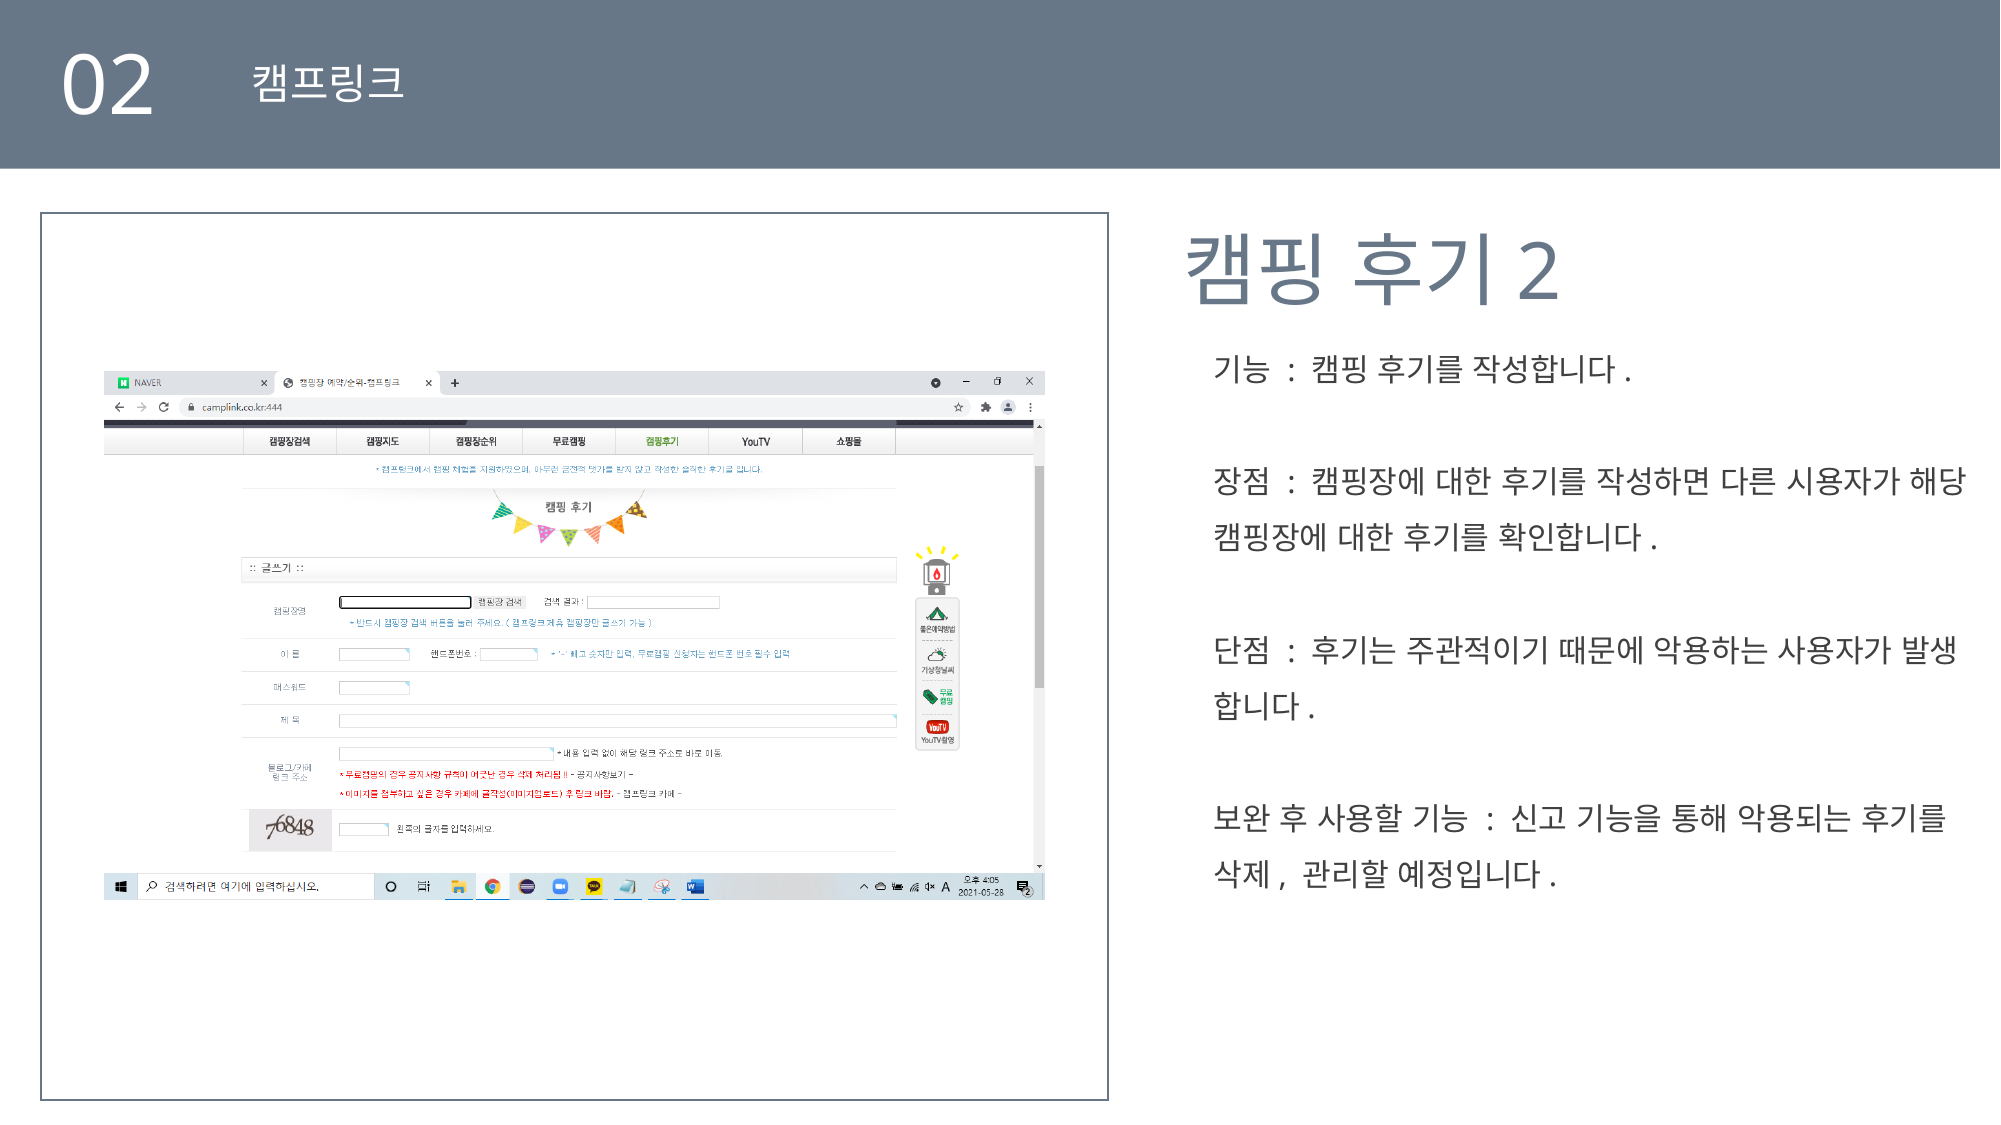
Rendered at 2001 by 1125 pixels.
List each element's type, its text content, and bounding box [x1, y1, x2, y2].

text_box 캠핑 후기2 [1168, 213, 1578, 323]
text_box [40, 212, 1109, 1101]
text_box 기능 : 캠핑 후기를 작성합니다. 장점 : 캠핑장에 대한 후기를 작성하면 다른 시용자가 해당 캠핑장에 대한 후기를 확인합니다. 단점 : 후기는 주관적이기 때문에 악용하는 사용자가 발생 합니다. 보완 후 사용할 기능 : 신고 기능을 통해 악용되는 후기를 삭제, 관리할 예정입니다. [1198, 324, 1983, 901]
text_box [0, 0, 2000, 168]
picture [104, 371, 1045, 900]
